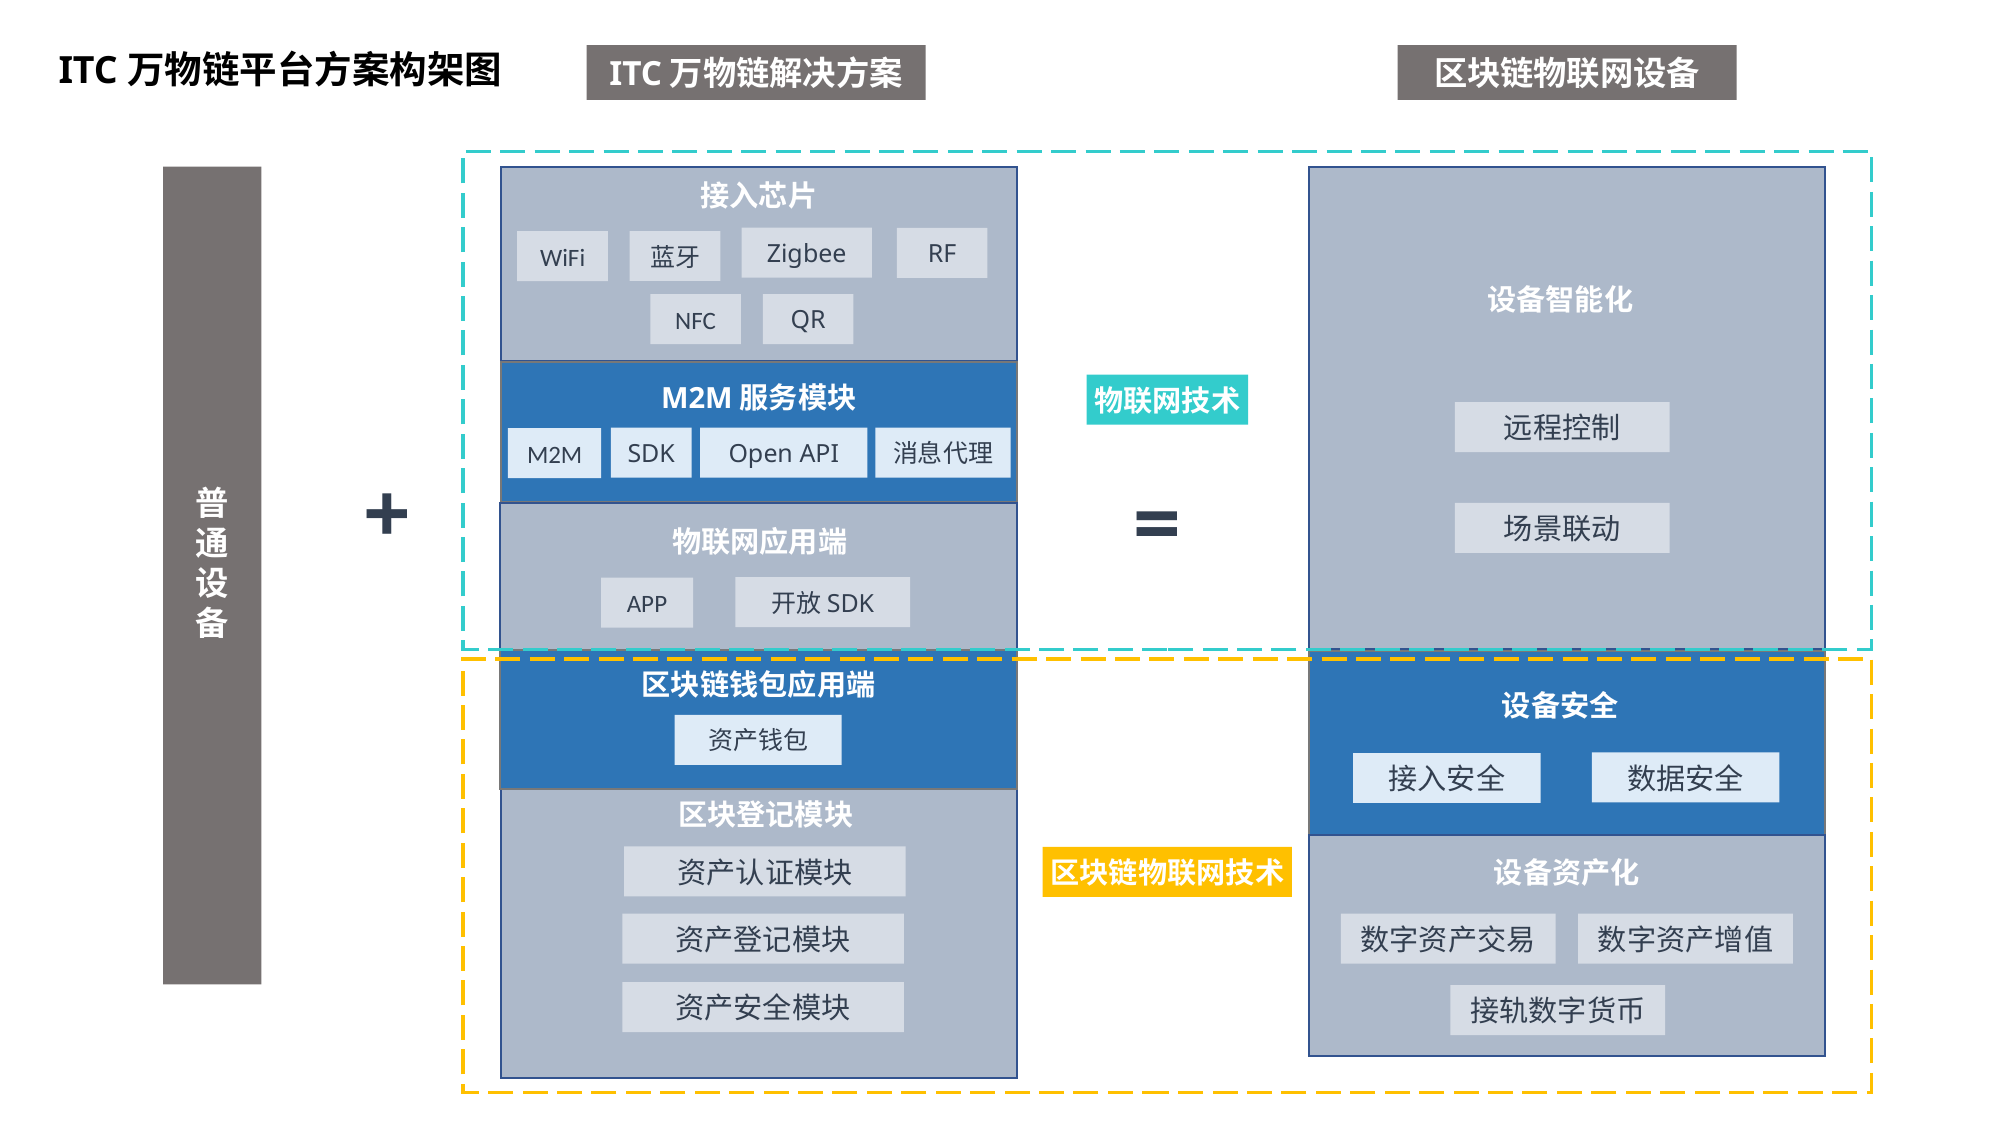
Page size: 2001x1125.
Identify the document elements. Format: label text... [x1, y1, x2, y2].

text_box [500, 650, 1018, 658]
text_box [735, 576, 911, 628]
text_box [462, 151, 1872, 650]
text_box [163, 650, 262, 985]
text_box 区块链物联网设备 [1397, 45, 1737, 100]
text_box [600, 577, 694, 628]
text_box ITC万物链平台方案构架图 [51, 38, 510, 99]
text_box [629, 230, 721, 282]
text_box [741, 227, 873, 278]
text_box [516, 230, 609, 282]
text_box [1454, 499, 1670, 557]
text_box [610, 427, 692, 478]
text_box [462, 658, 1872, 1094]
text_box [649, 293, 742, 345]
text_box + [356, 452, 419, 568]
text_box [896, 227, 988, 279]
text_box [699, 427, 868, 478]
text_box [163, 166, 262, 474]
text_box ITC万物链解决方案 [586, 45, 926, 100]
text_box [1308, 650, 1826, 658]
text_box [875, 426, 1011, 478]
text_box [507, 427, 602, 479]
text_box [762, 293, 854, 345]
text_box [1454, 398, 1670, 456]
text_box 普 通 设 备 [163, 474, 262, 650]
